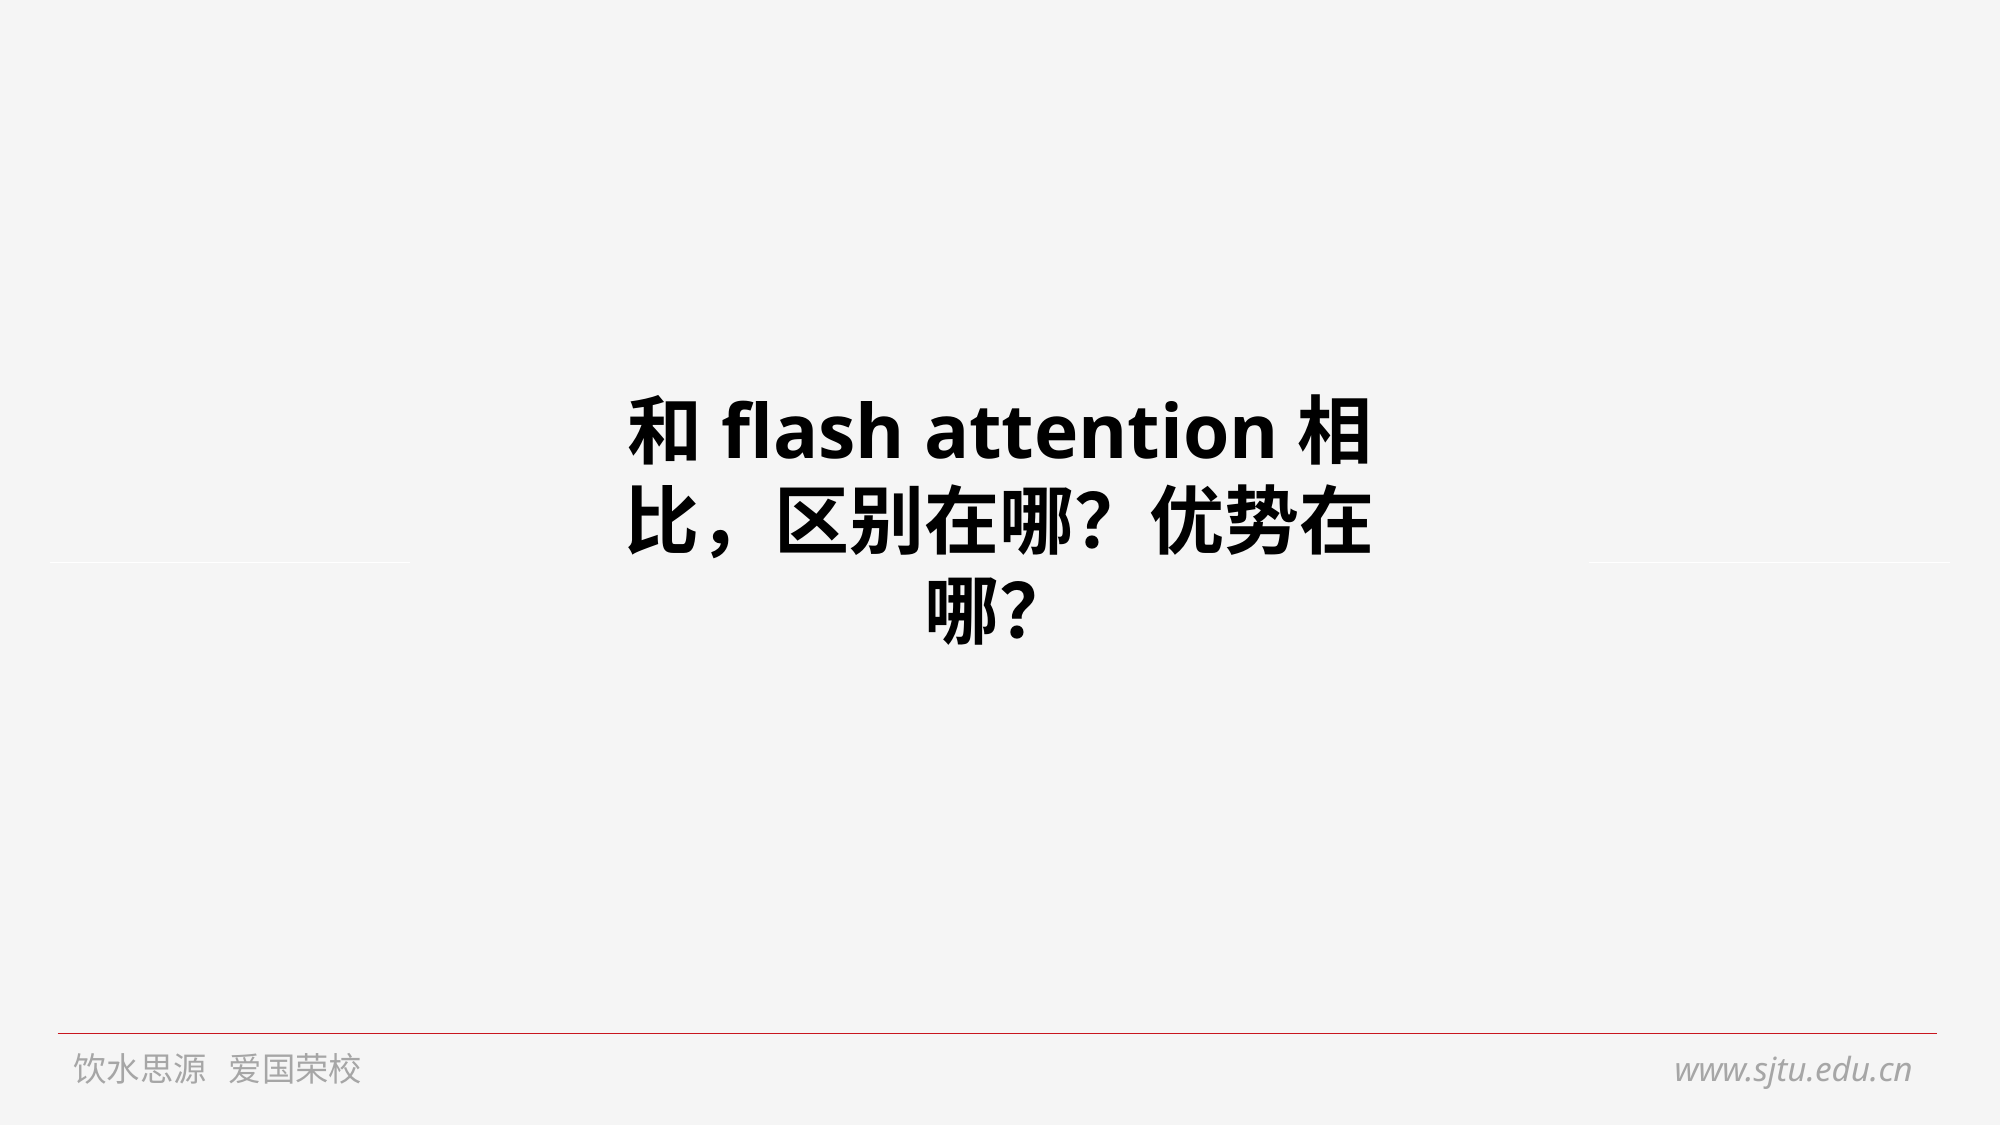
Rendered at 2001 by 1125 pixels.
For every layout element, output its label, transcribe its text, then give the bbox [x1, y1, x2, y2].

title 和flash attention相比，区别在哪？优势在哪？ [598, 364, 1402, 673]
